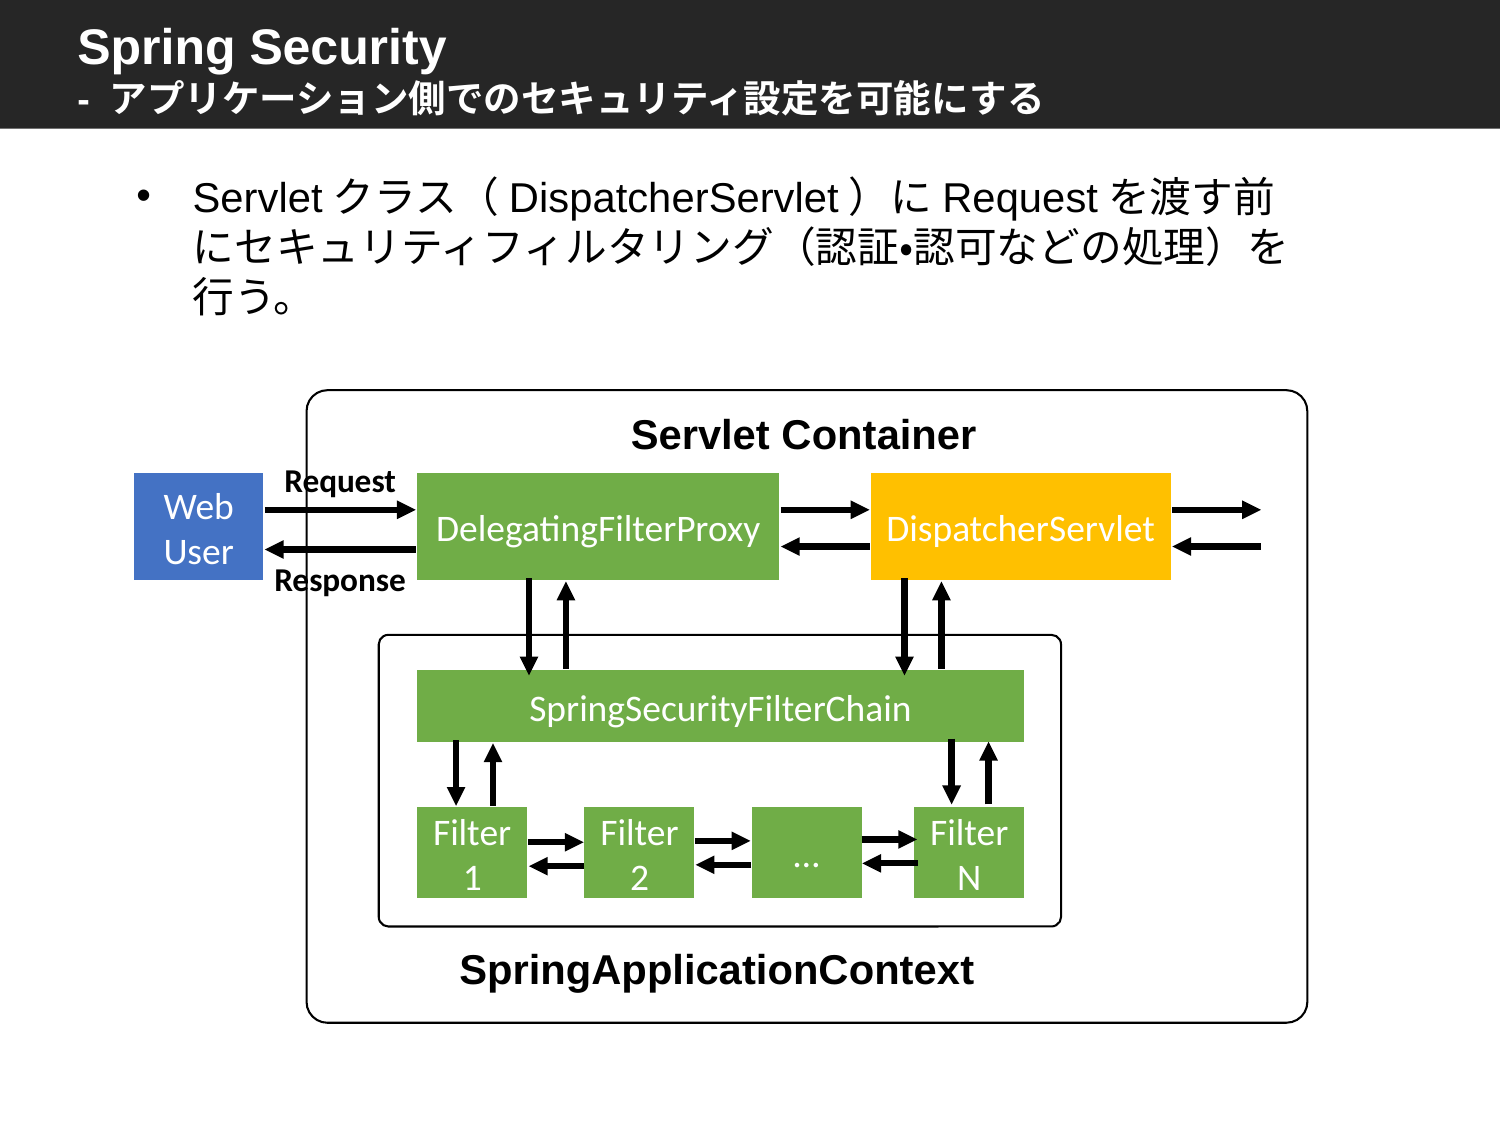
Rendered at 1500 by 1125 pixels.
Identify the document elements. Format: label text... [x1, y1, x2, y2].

text_box Servletクラス（DispatcherServlet）にRequestを渡す前にセキュリティフィルタリング（認証・認可などの処理）を行う。 [121, 163, 1319, 328]
text_box Spring Security - アプリケーション側でのセキュリティ設定を可能にする [62, 7, 1434, 128]
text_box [132, 390, 1308, 1023]
text_box [0, 0, 1500, 130]
